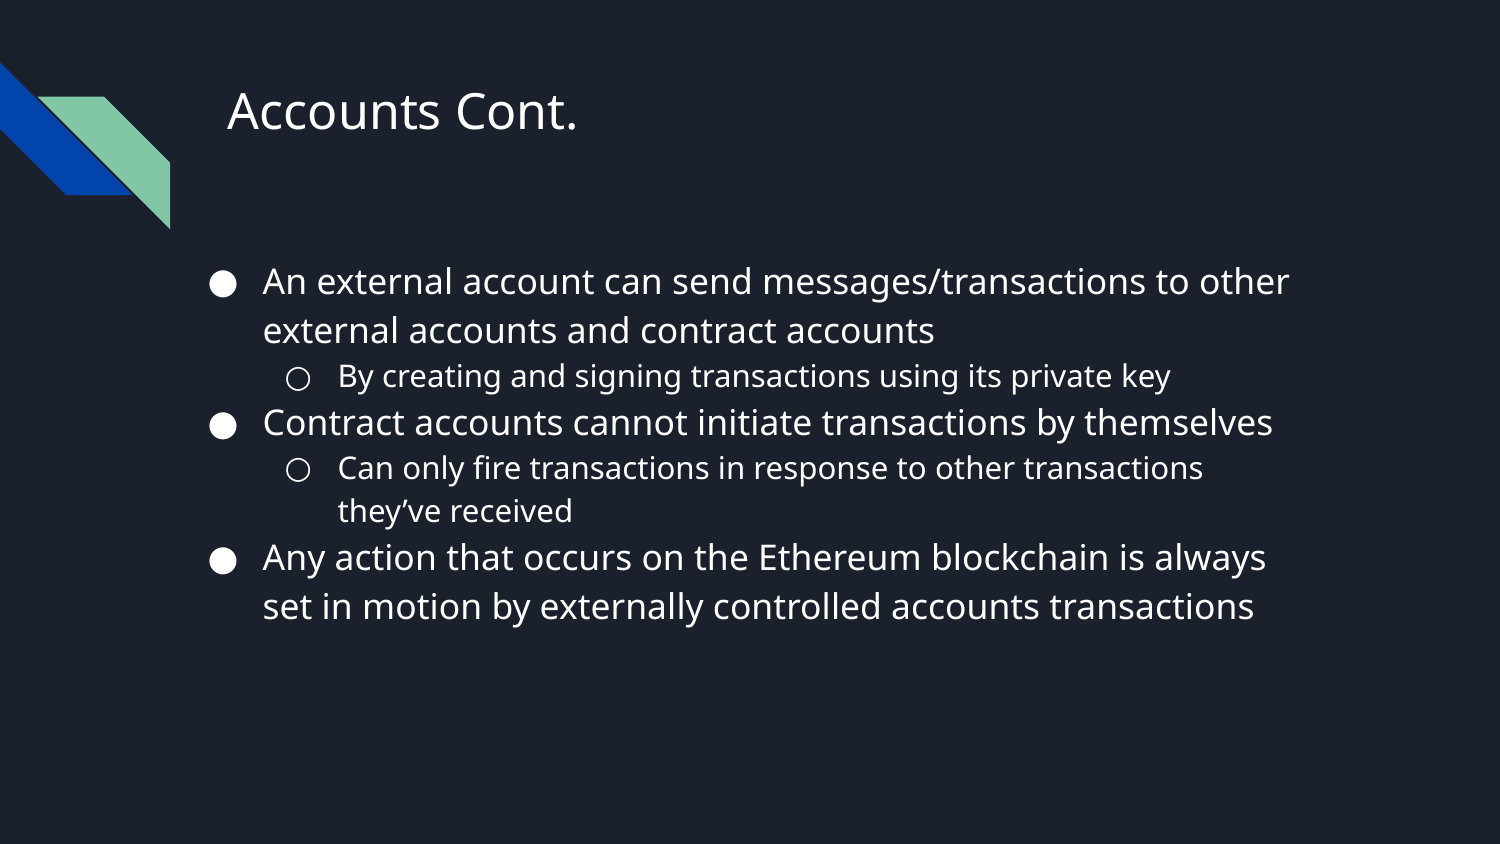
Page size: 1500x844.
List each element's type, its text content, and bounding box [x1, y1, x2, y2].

title Accounts Cont. [212, 64, 1368, 215]
list An external account can send messages/transactions to other external accounts and contract accounts By creating and signing transactions using its private key Contract accounts cannot initiate transactions by themselves Can only fire transactions in response to other transactions they’ve received Any action that occurs on the Ethereum blockchain is always set in motion by externally controlled accounts transactions [172, 237, 1328, 716]
